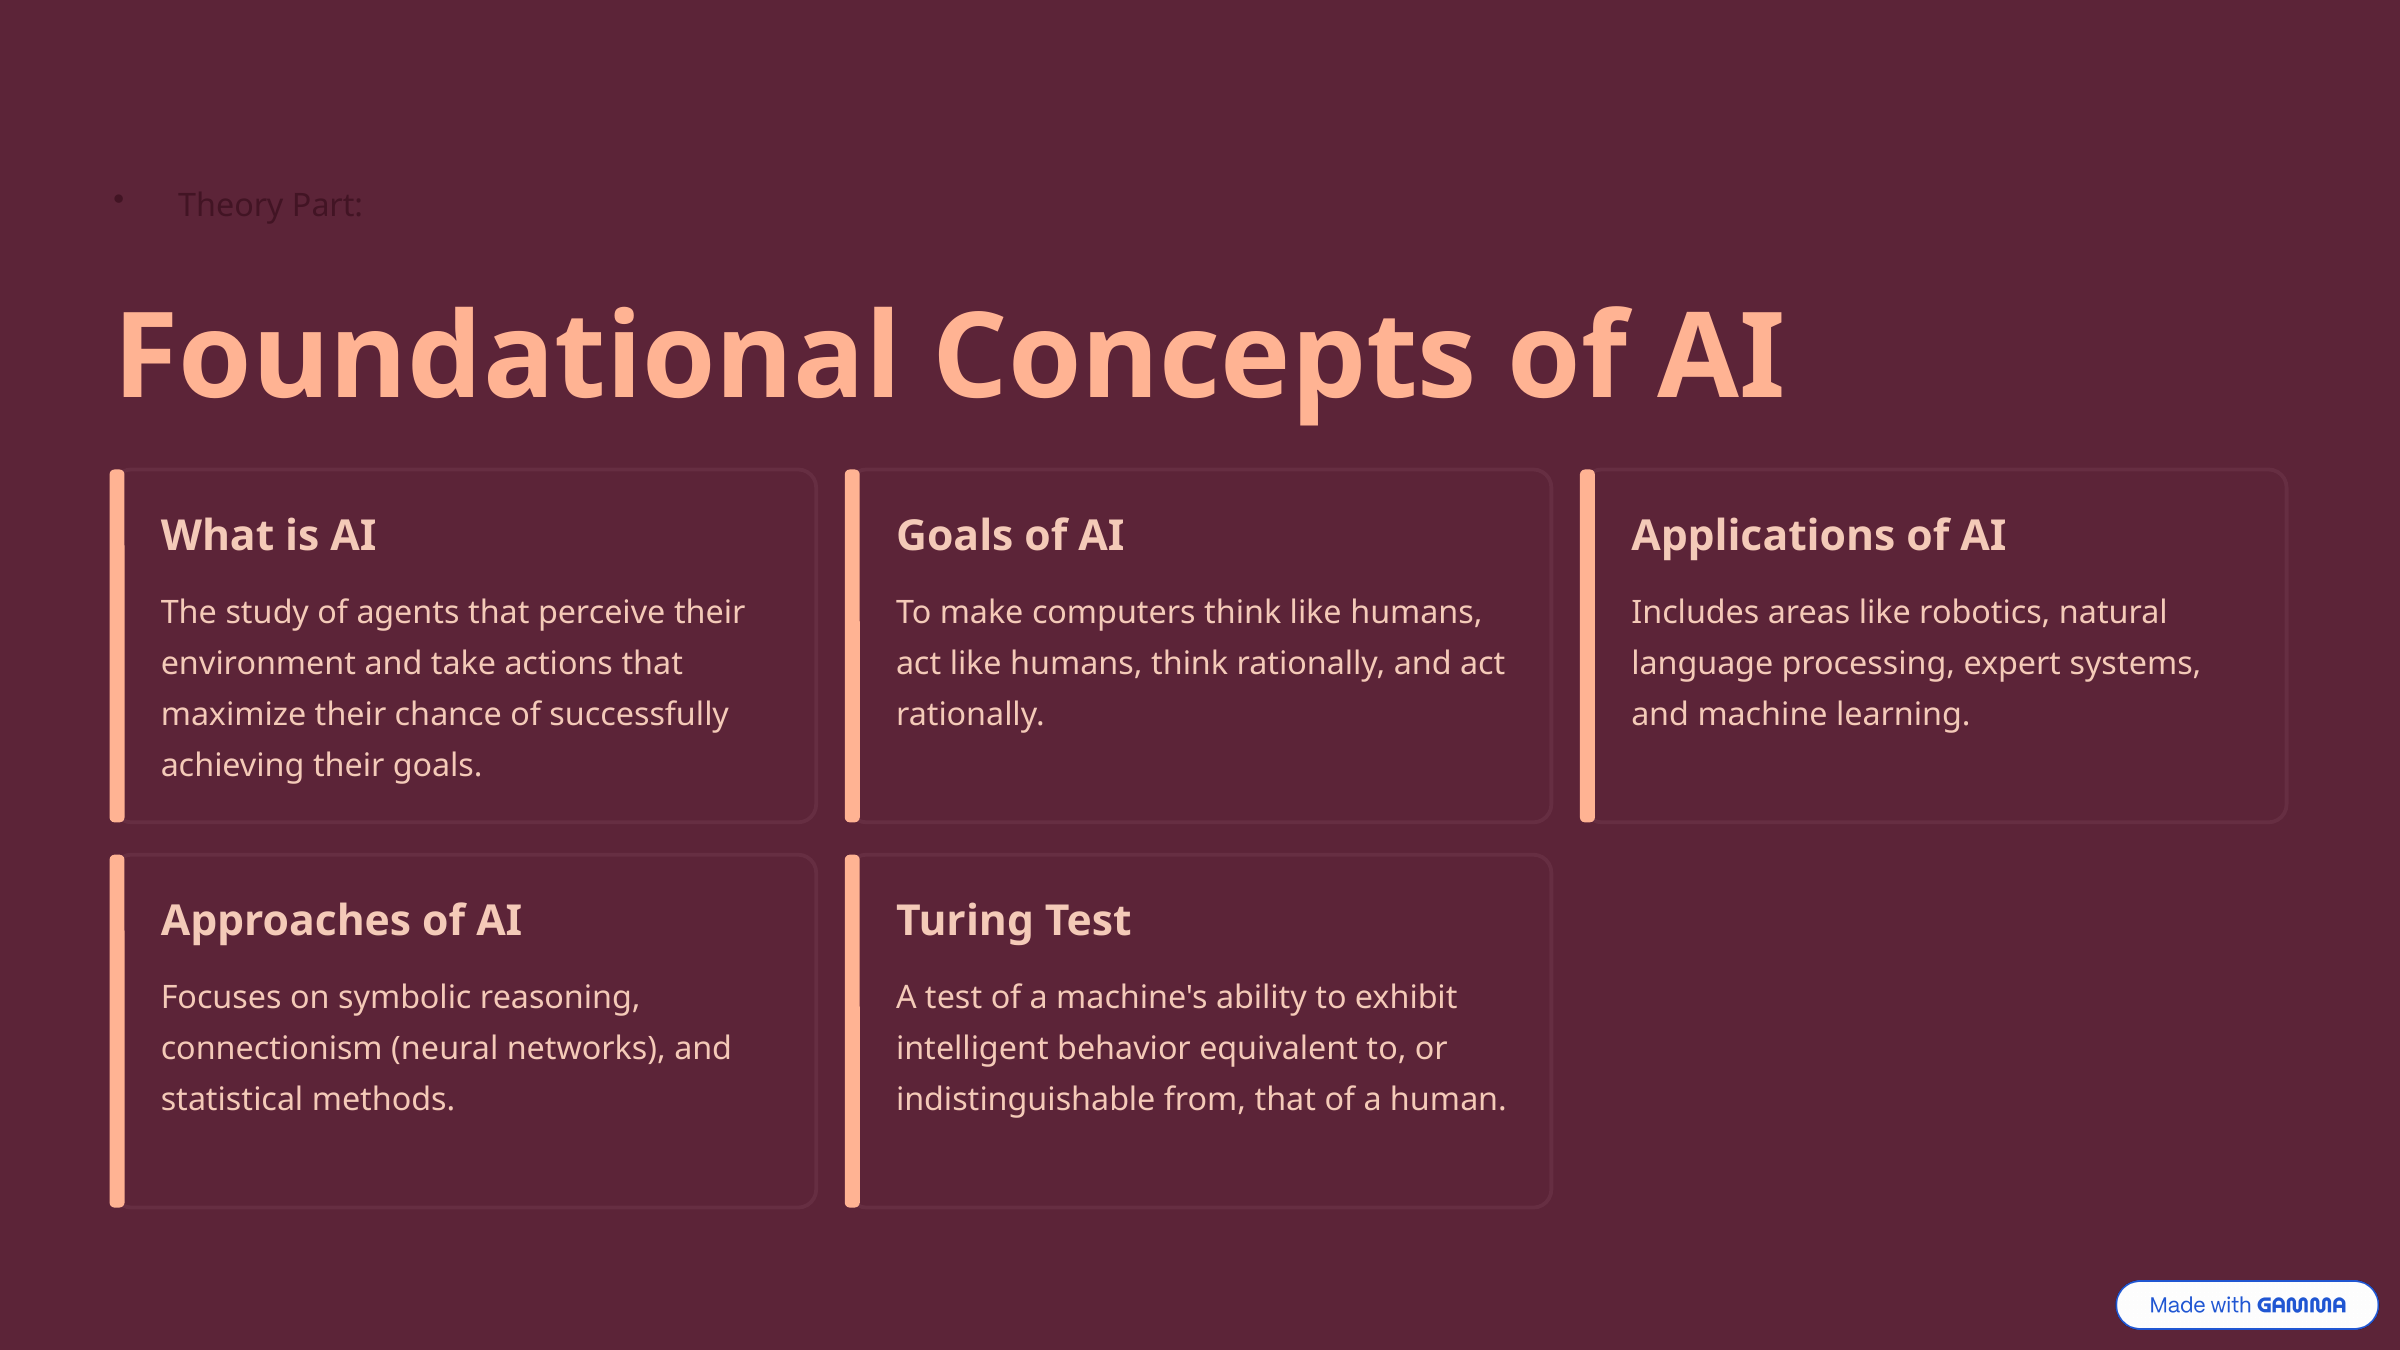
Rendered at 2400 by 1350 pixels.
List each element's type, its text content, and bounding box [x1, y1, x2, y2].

text_box [1579, 469, 1595, 823]
text_box [124, 854, 817, 1208]
text_box Turing Test [895, 890, 1328, 945]
text_box Theory Part: [113, 171, 2287, 224]
text_box [859, 469, 1552, 823]
text_box Goals of AI [895, 505, 1328, 560]
text_box Applications of AI [1631, 505, 2063, 560]
text_box To make computers think like humans, act like humans, think rationally, and act rationally. [895, 579, 1516, 735]
text_box Focuses on symbolic reasoning, connectionism (neural networks), and statistical methods. [160, 964, 781, 1120]
text_box [844, 469, 860, 823]
text_box [859, 854, 1552, 1208]
text_box The study of agents that perceive their environment and take actions that maximize their chance of successfully achieving their goals. [160, 578, 781, 787]
text_box [124, 469, 817, 823]
text_box A test of a machine's ability to exhibit intelligent behavior equivalent to, or indistinguishable from, that of a human. [895, 964, 1516, 1172]
text_box What is AI [160, 505, 593, 560]
text_box Foundational Concepts of AI [113, 271, 1732, 421]
picture [2106, 1271, 2389, 1339]
text_box [109, 469, 125, 823]
text_box Includes areas like robotics, natural language processing, expert systems, and machine learning. [1631, 579, 2251, 735]
text_box [844, 854, 860, 1208]
text_box [1594, 469, 2287, 823]
text_box Approaches of AI [160, 890, 593, 945]
text_box [109, 854, 125, 1208]
